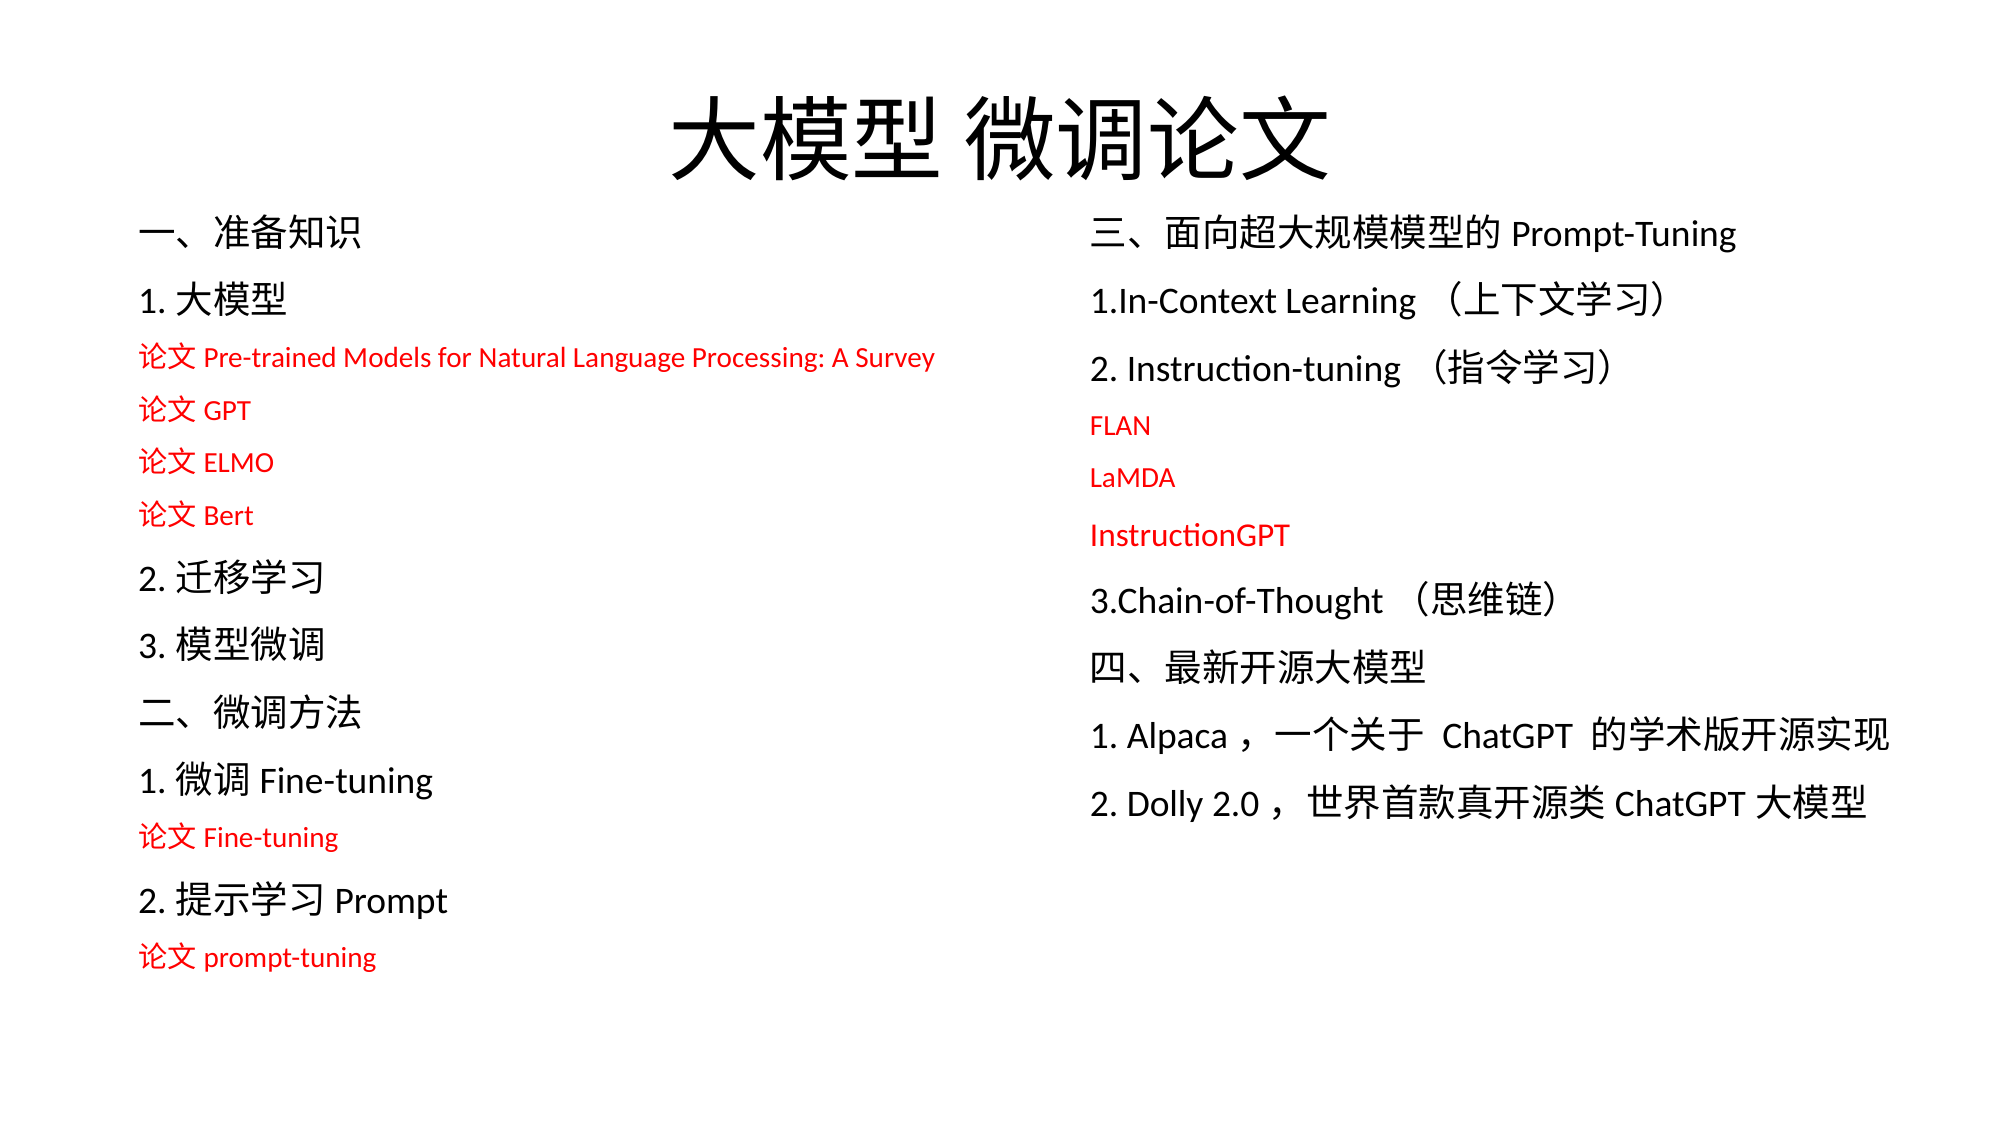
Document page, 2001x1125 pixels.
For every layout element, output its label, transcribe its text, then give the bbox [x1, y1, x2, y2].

title 大模型 微调论文 [477, 21, 1523, 202]
text_box 三、面向超大规模模型的Prompt-Tuning 1.In-Context Learning（上下文学习） 2. Instruction-tuning（指令学习） FLAN LaMDA InstructionGPT 3.Chain-of-Thought（思维链） 四、最新开源大模型 1. Alpaca，一个关于 ChatGPT 的学术版开源实现 2. Dolly 2.0，世界首款真开源类ChatGPT大模型 [1075, 178, 2000, 884]
text_box 一、准备知识 1.大模型 论文Pre-trained Models for Natural Language Processing: A Survey 论文GPT 论文ELMO 论文Bert 2.迁移学习 3.模型微调 二、微调方法 1.微调Fine-tuning 论文Fine-tuning 2.提示学习Prompt 论文prompt-tuning [123, 178, 992, 972]
